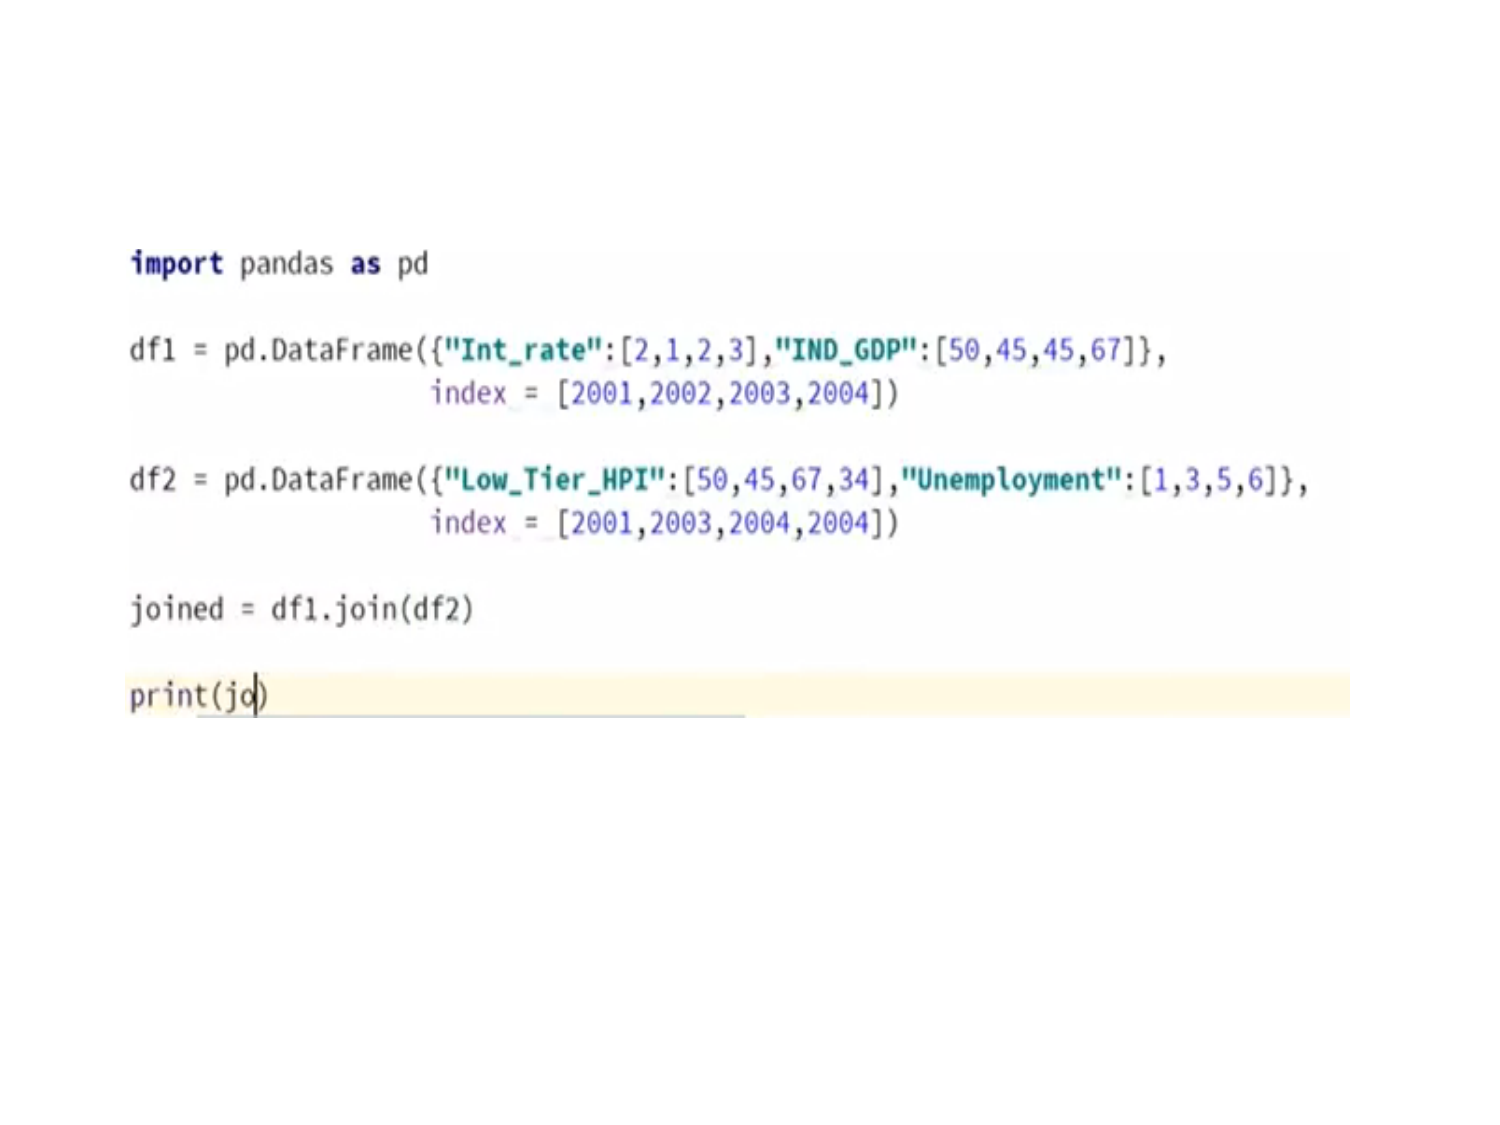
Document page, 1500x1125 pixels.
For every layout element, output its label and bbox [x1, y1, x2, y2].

picture [124, 249, 1351, 718]
